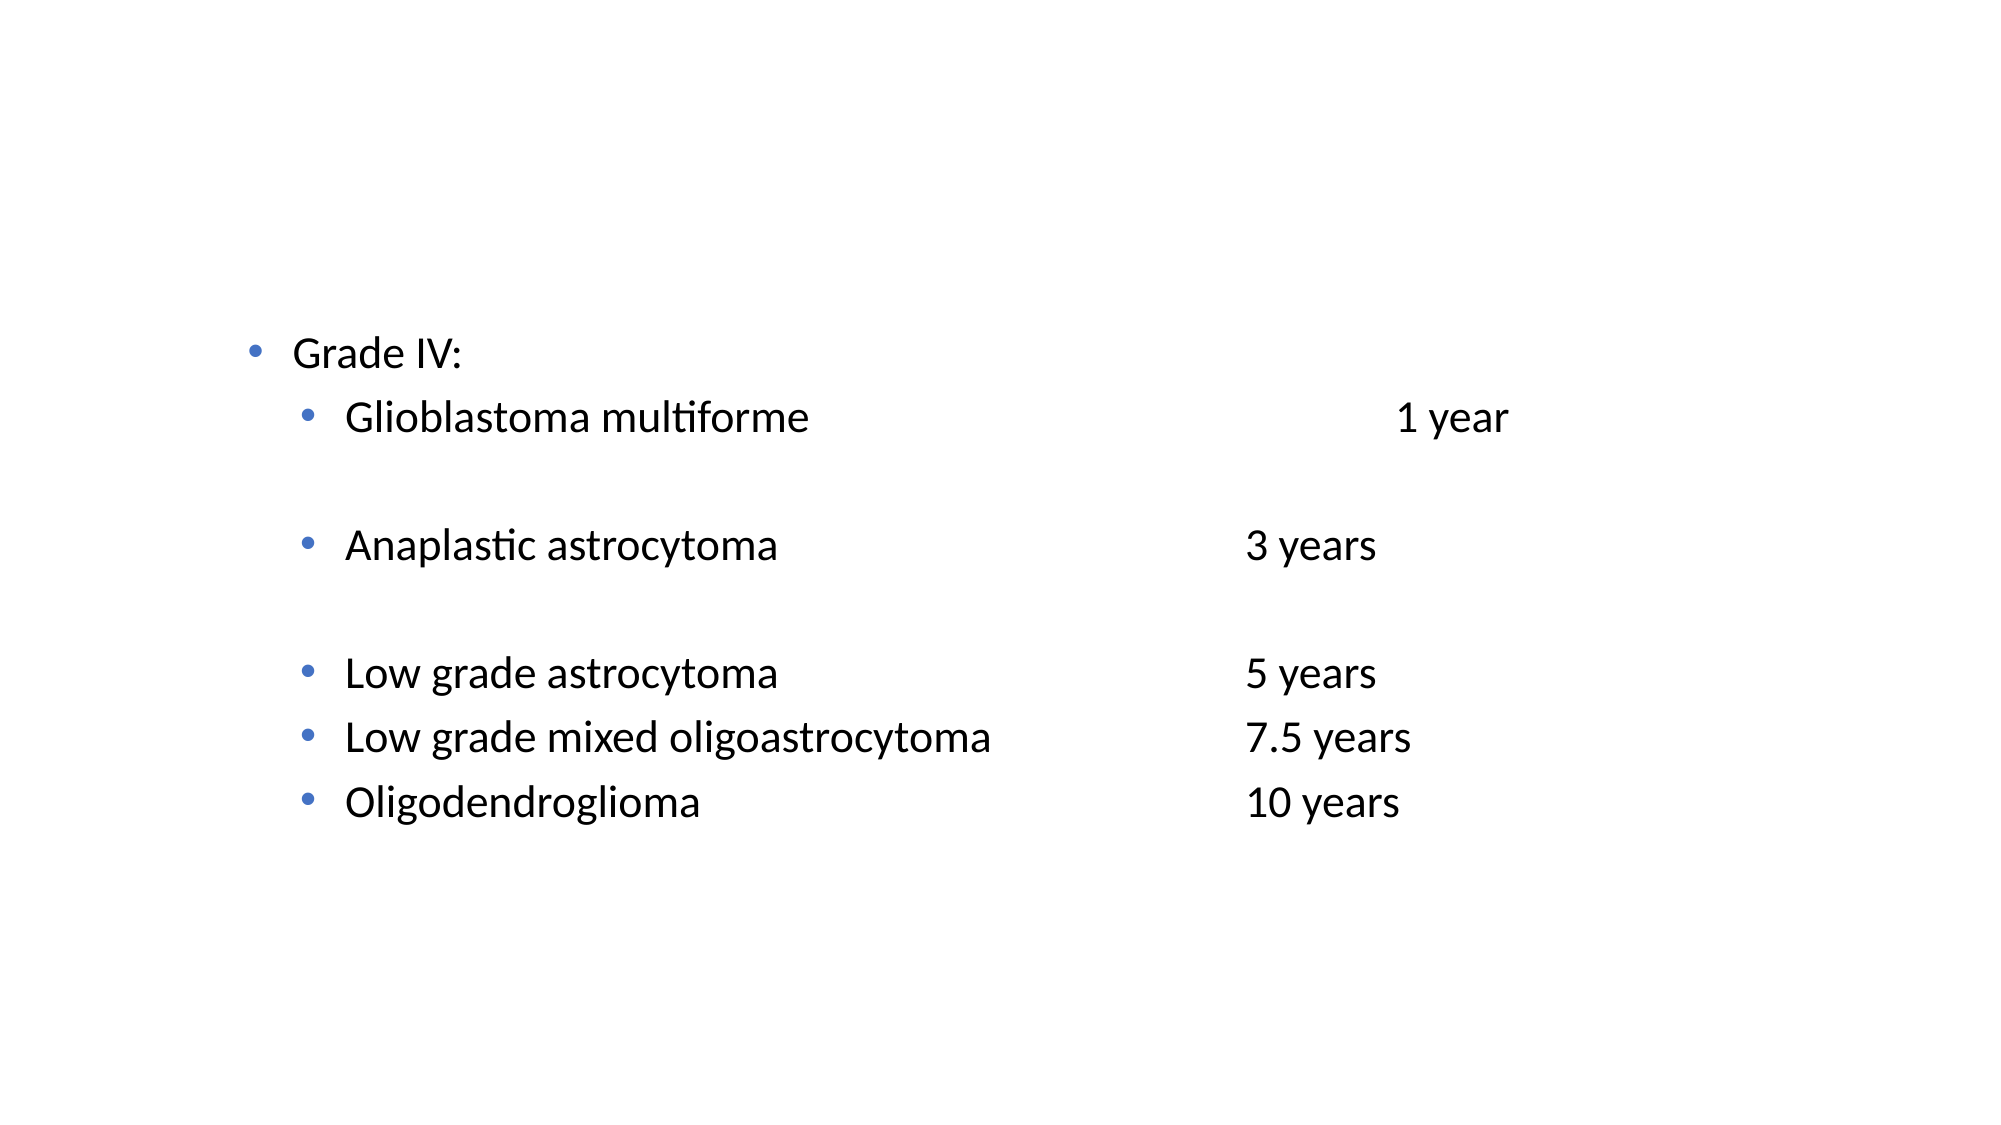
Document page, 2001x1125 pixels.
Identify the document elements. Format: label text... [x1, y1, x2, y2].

text_box Grade IV: Glioblastoma multiforme 1 year Anaplastic astrocytoma 3 years Low grade astrocytoma 5 years Low grade mixed oligoastrocytoma 7.5 years Oligodendroglioma 10 years [232, 315, 1583, 1058]
